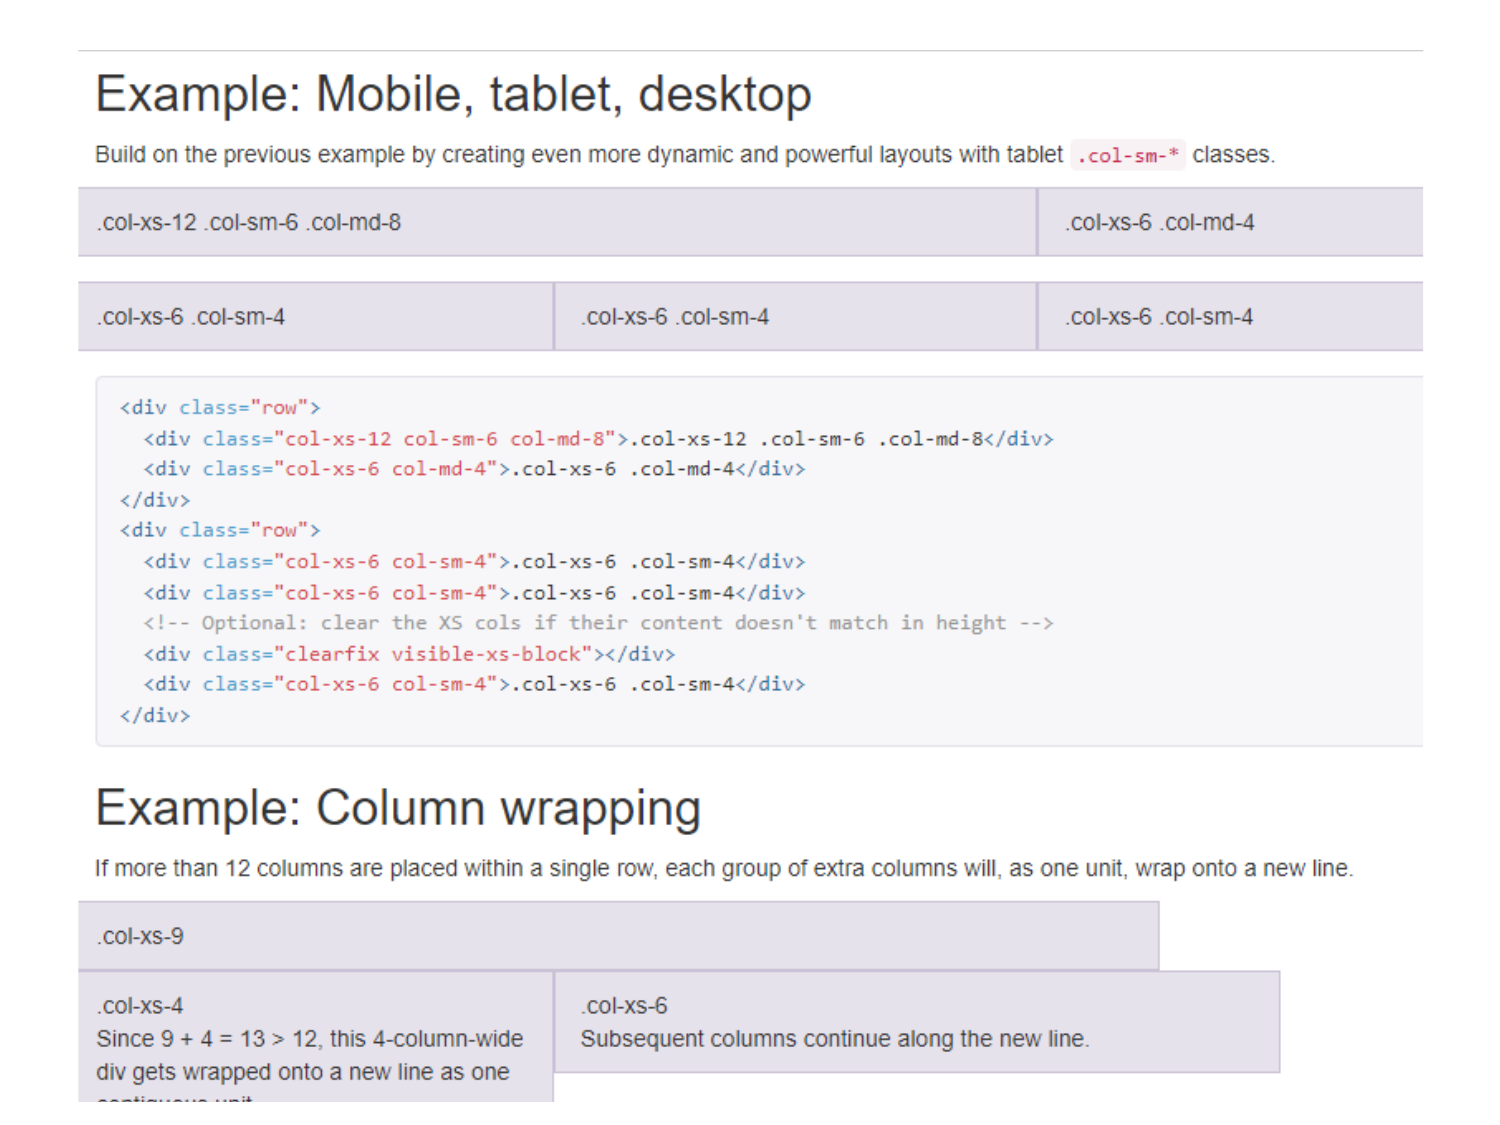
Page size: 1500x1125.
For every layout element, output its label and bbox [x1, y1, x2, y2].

picture [78, 49, 1424, 1102]
